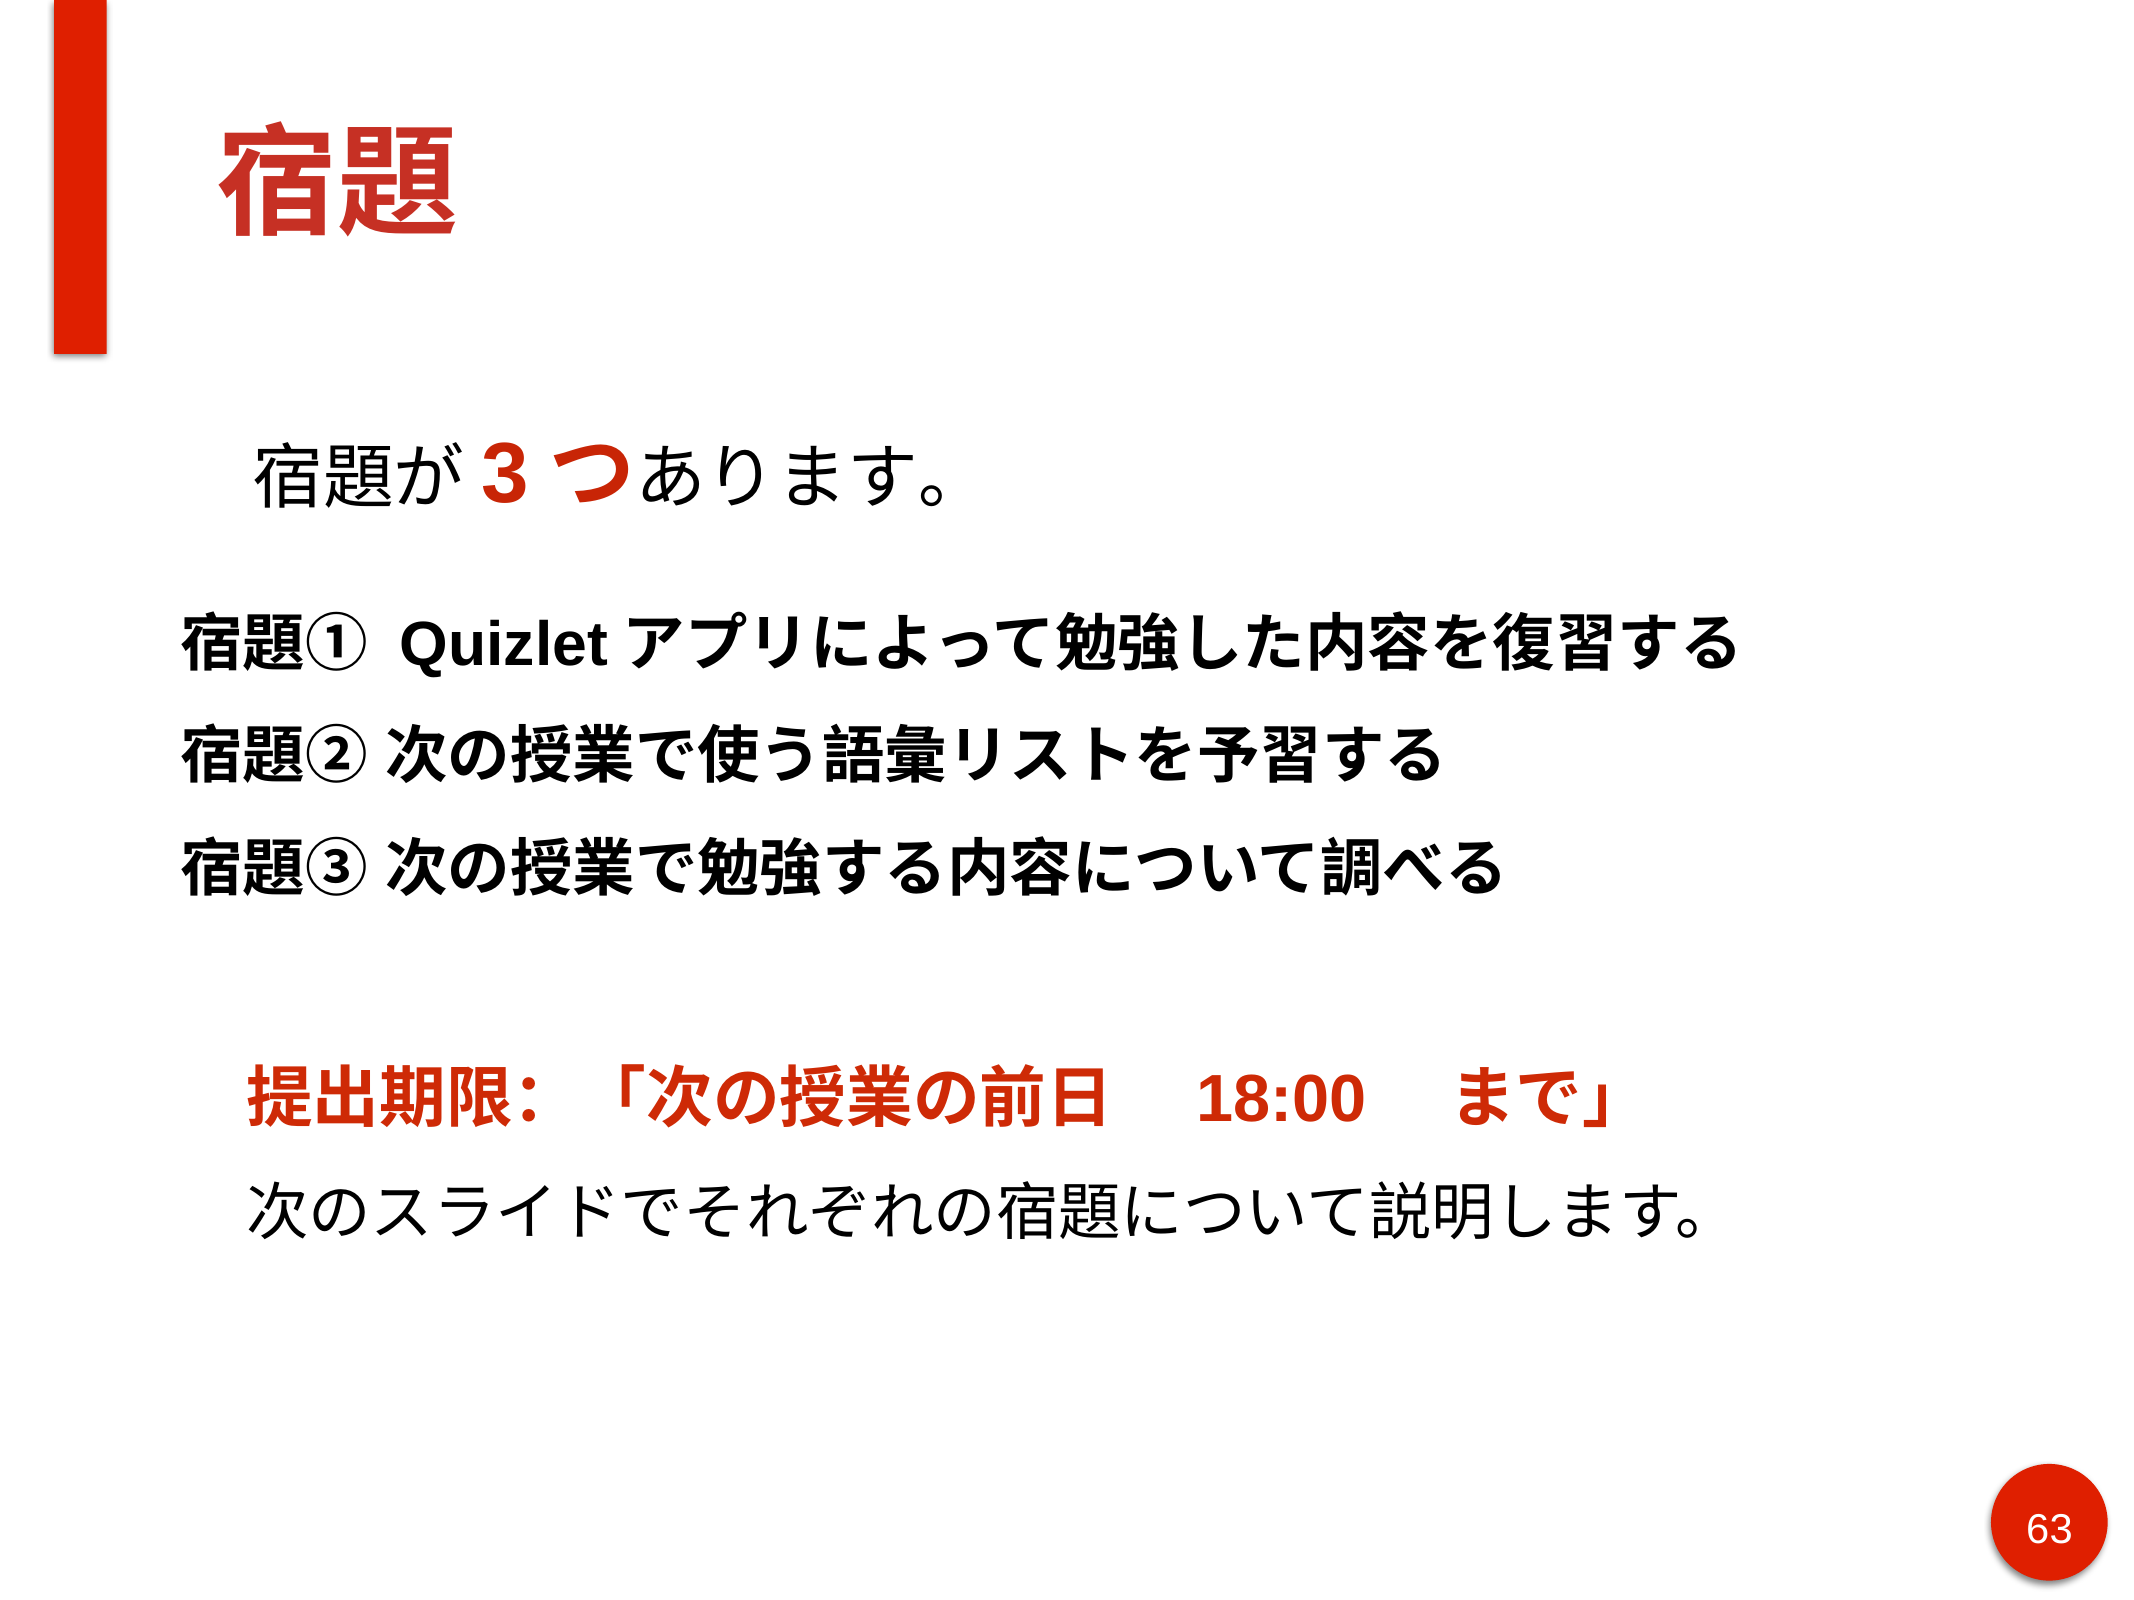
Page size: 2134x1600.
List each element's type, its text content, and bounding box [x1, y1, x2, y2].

list 宿題が3つあります。 [102, 357, 2033, 505]
text_box 宿題① Quizletアプリによって勉強した内容を復習する 宿題② 次の授業で使う語彙リストを予習する 宿題③ 次の授業で勉強する内容について調べる 提出期限：「次の授業の前日 18:00 まで」 次のスライドでそれぞれの宿題について説明します。 [80, 550, 2134, 1366]
slide_number 63 [2012, 1493, 2087, 1552]
title 宿題 [208, 11, 1927, 343]
